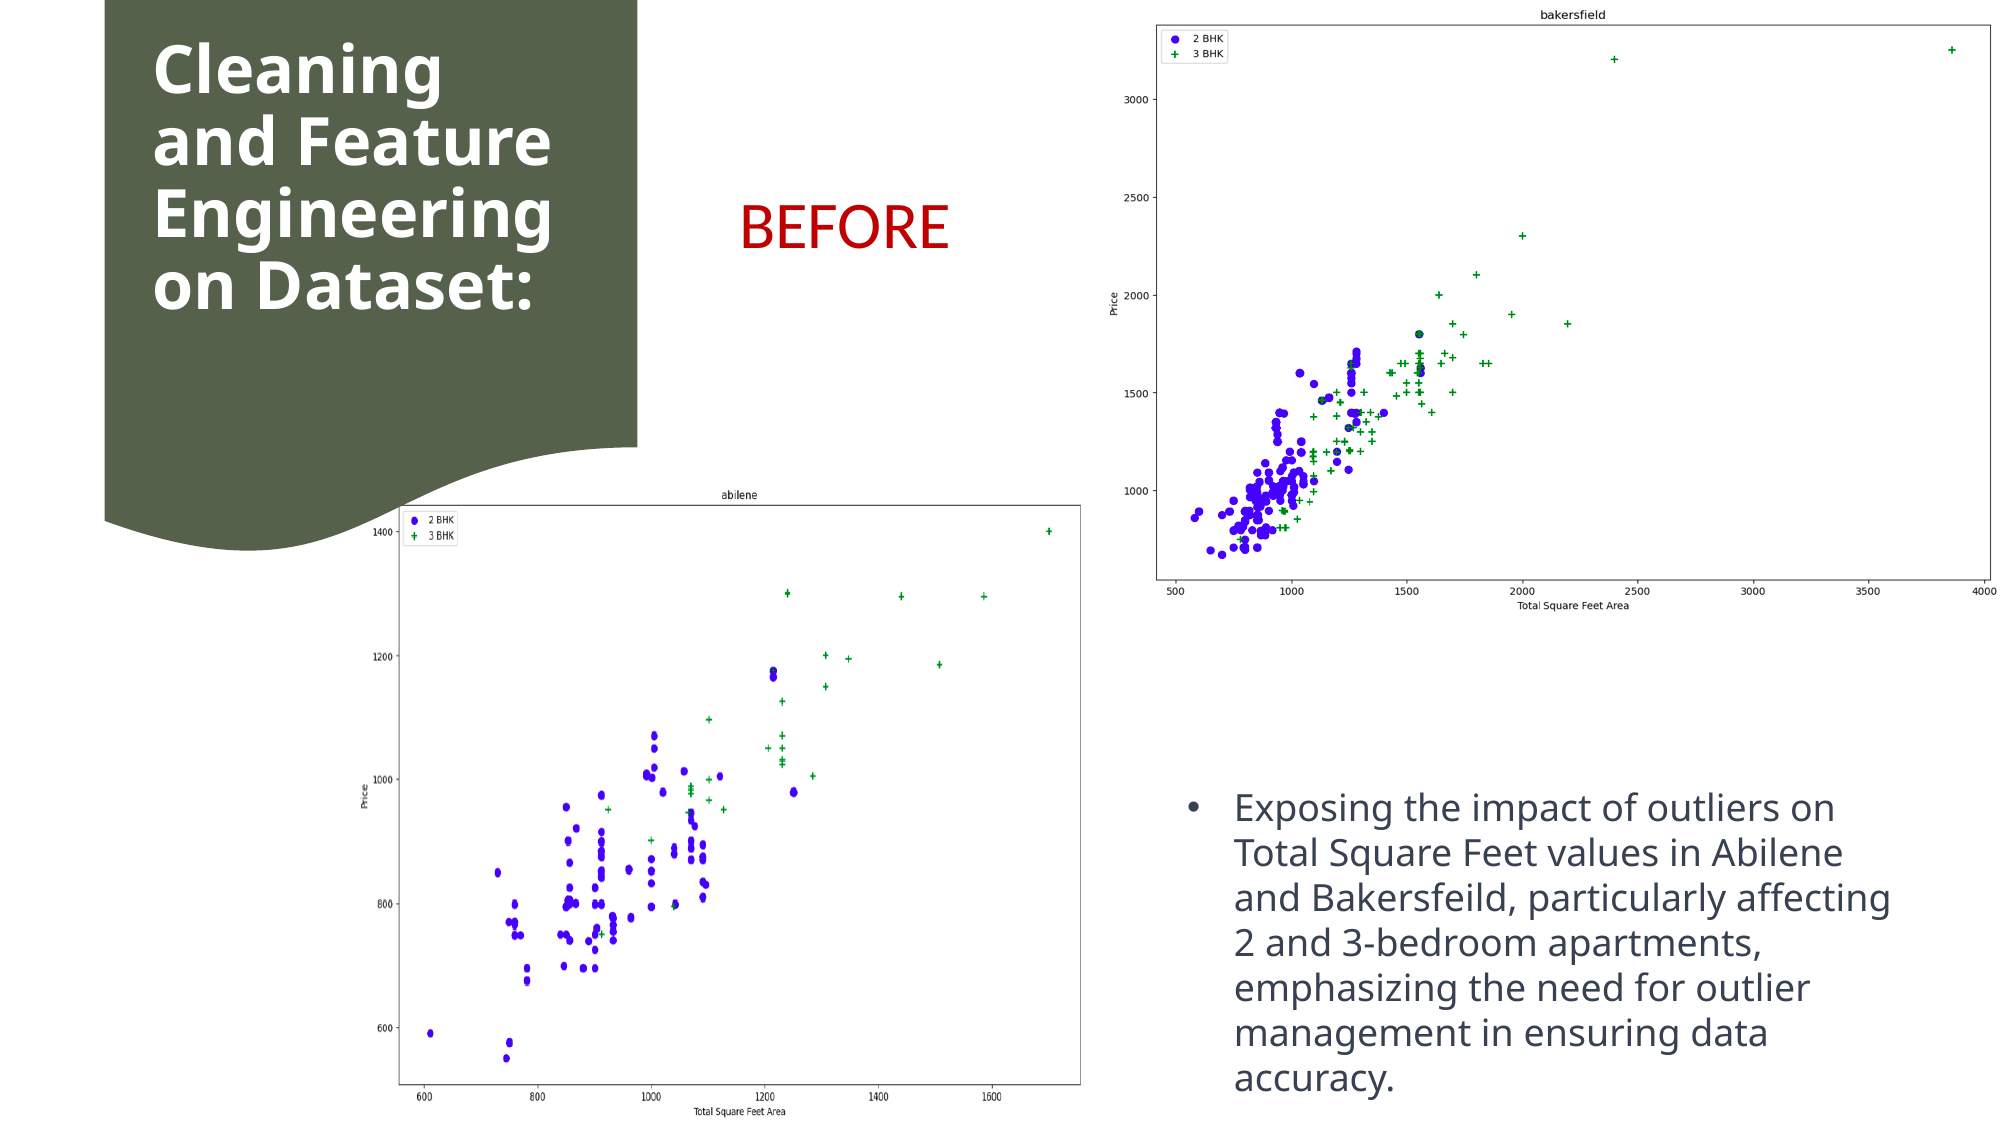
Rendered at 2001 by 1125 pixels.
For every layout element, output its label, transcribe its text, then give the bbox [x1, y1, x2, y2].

text_box [103, 0, 639, 552]
picture [356, 482, 1093, 1125]
text_box Exposing the impact of outliers on Total Square Feet values in Abilene and Bakersfeild, particularly affecting 2 and 3-bedroom apartments, emphasizing the need for outlier management in ensuring data accuracy. [1172, 777, 1909, 1107]
text_box BEFORE [724, 174, 1106, 270]
picture [1106, 0, 2000, 614]
text_box Cleaning and Feature Engineering on Dataset: [137, 28, 604, 417]
